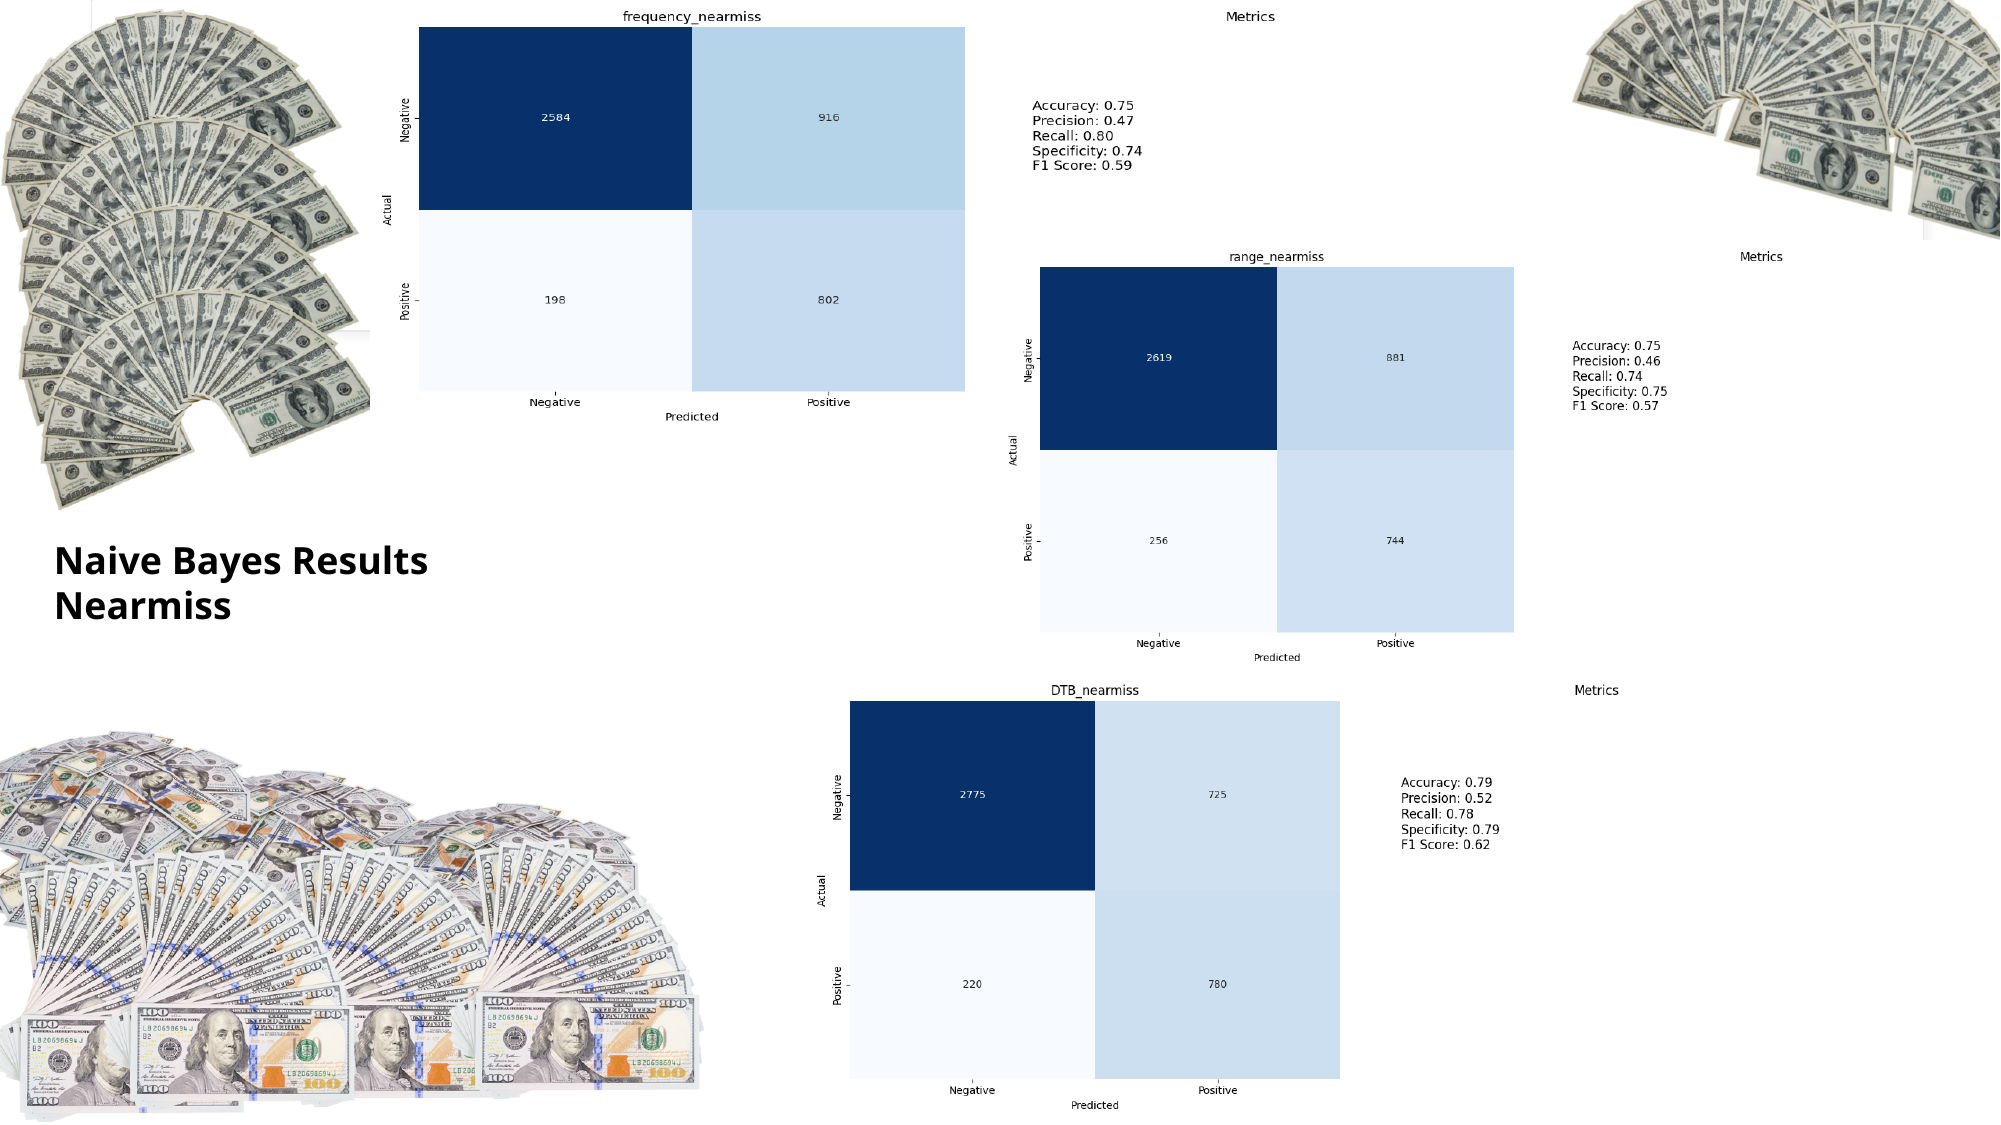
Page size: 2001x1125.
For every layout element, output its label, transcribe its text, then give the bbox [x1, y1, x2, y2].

picture [0, 0, 2000, 1122]
text_box Naive Bayes Results Nearmiss [38, 529, 489, 635]
